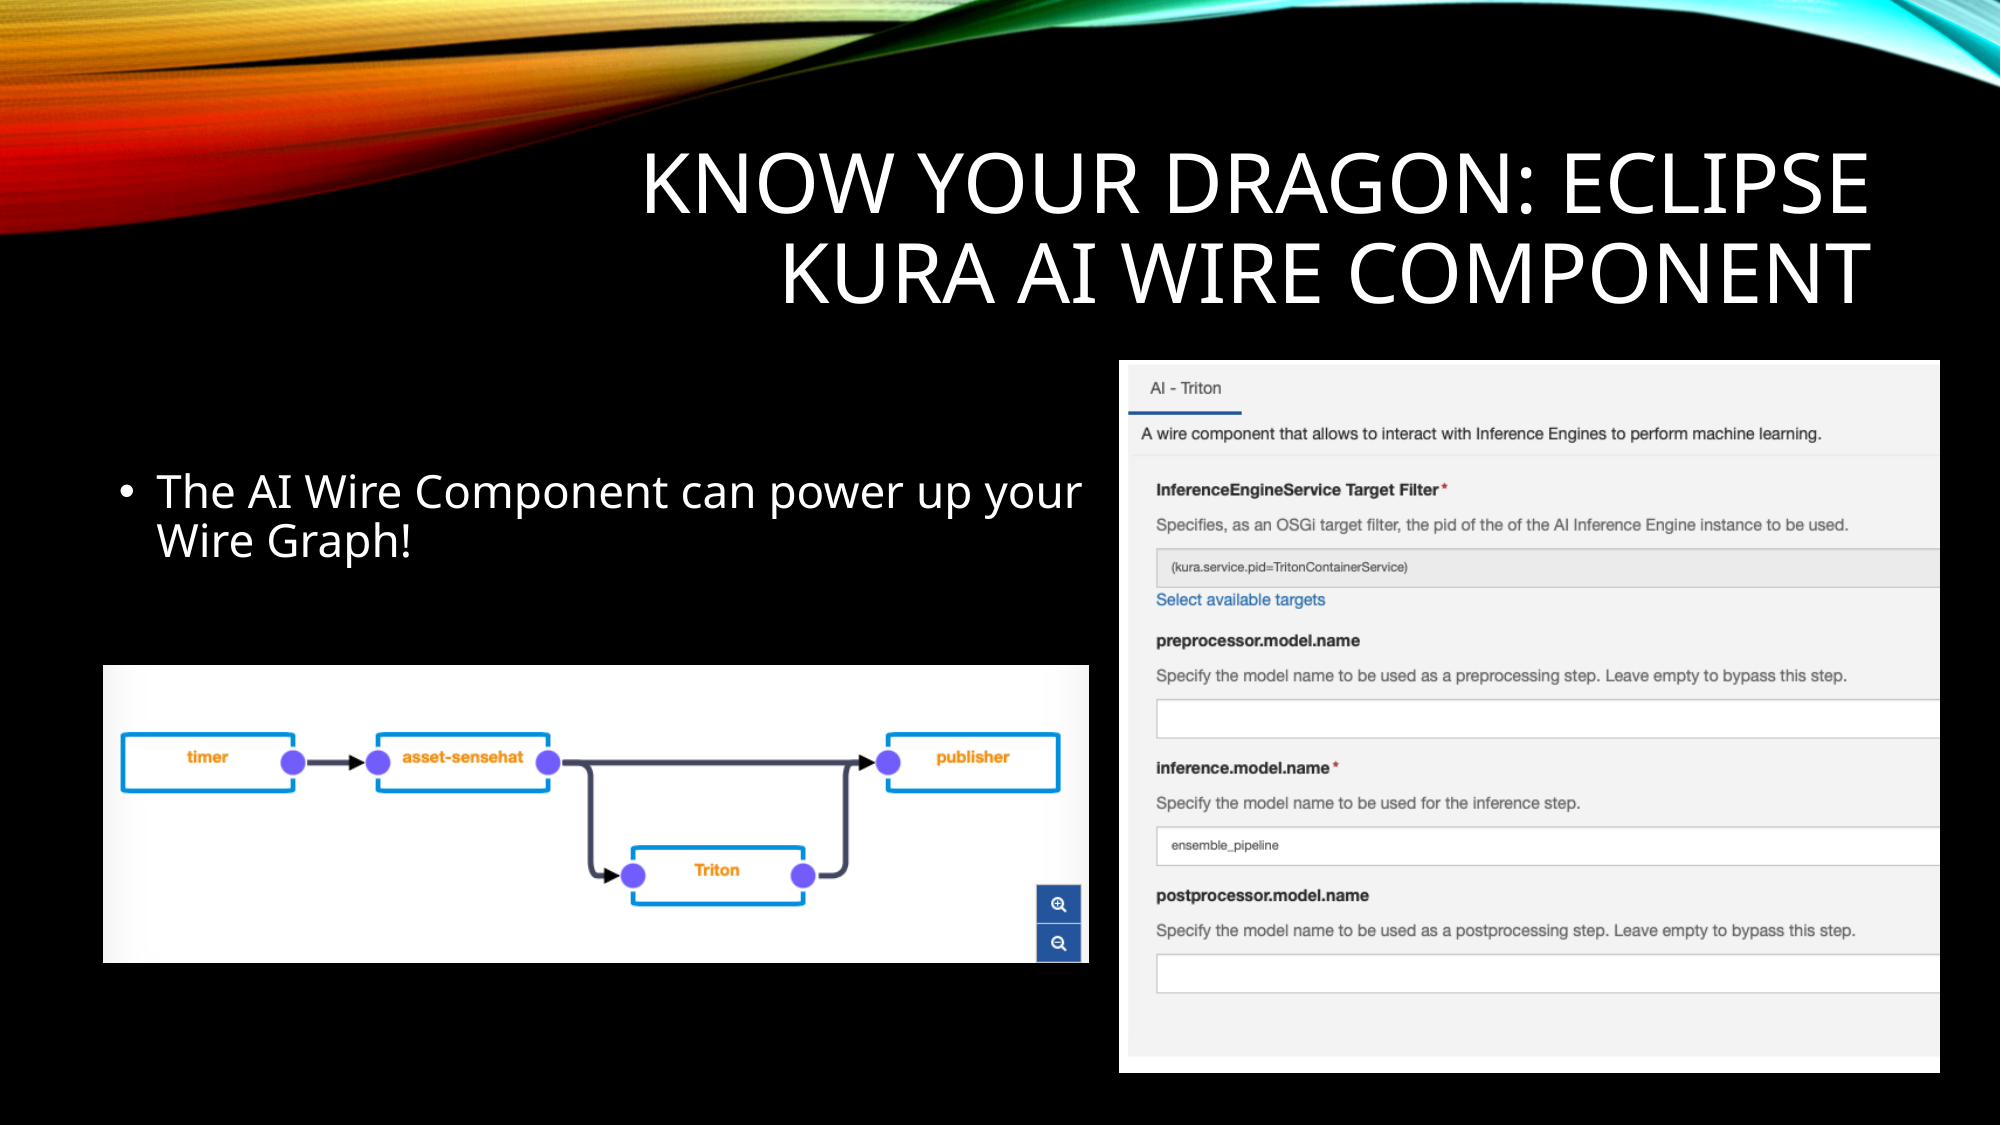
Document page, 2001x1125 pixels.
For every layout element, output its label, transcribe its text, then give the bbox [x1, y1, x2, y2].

list The AI Wire Component can power up your Wire Graph! [103, 461, 1119, 664]
title Know your dragon: Eclipse Kura AI Wire component [474, 125, 1888, 338]
picture [103, 665, 1089, 964]
picture [1119, 359, 1940, 1073]
picture [0, 0, 2000, 237]
